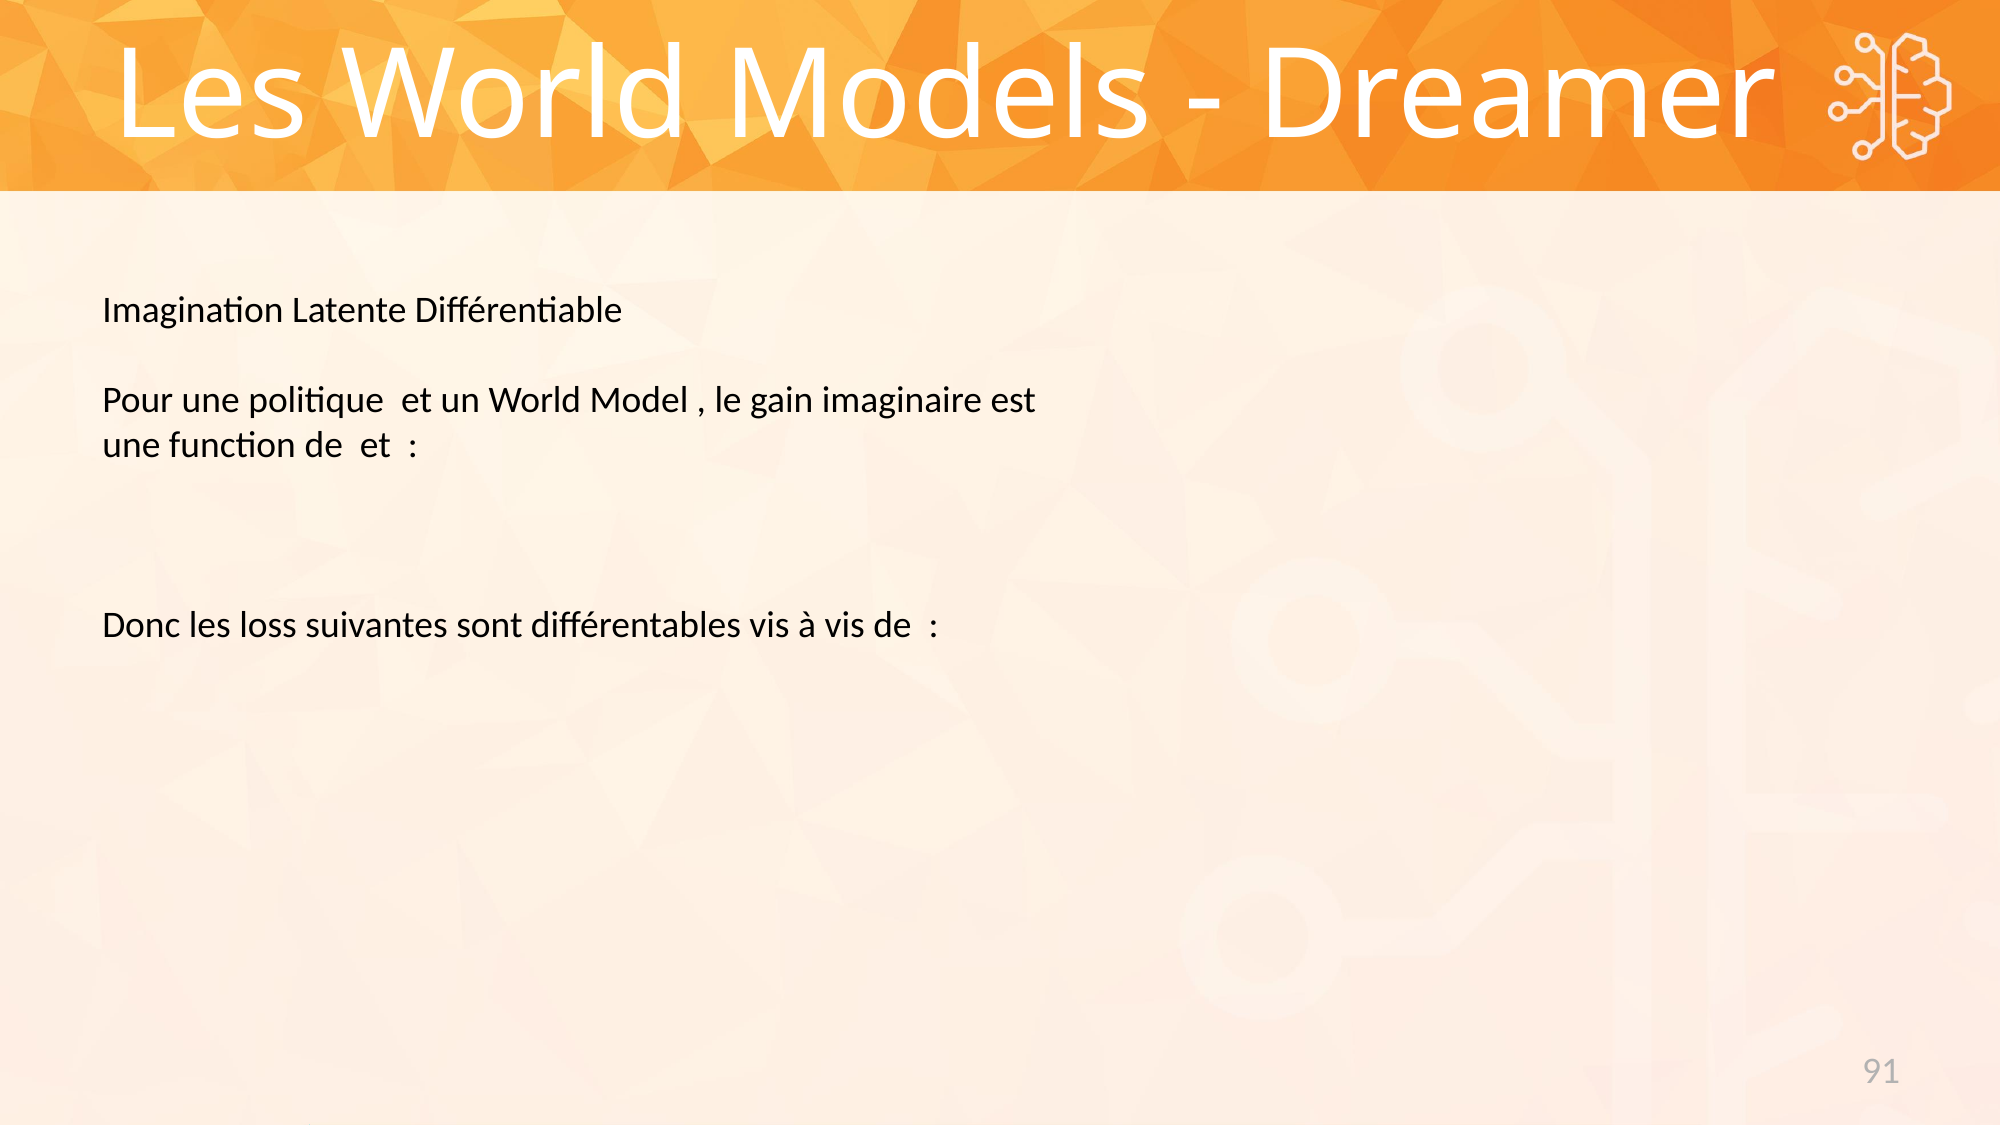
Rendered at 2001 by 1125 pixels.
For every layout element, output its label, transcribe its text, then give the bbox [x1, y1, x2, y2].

text_box Les World Models - Dreamer [112, 12, 1800, 163]
slide_number 91 [1440, 1046, 1900, 1103]
picture [0, 0, 2000, 1125]
